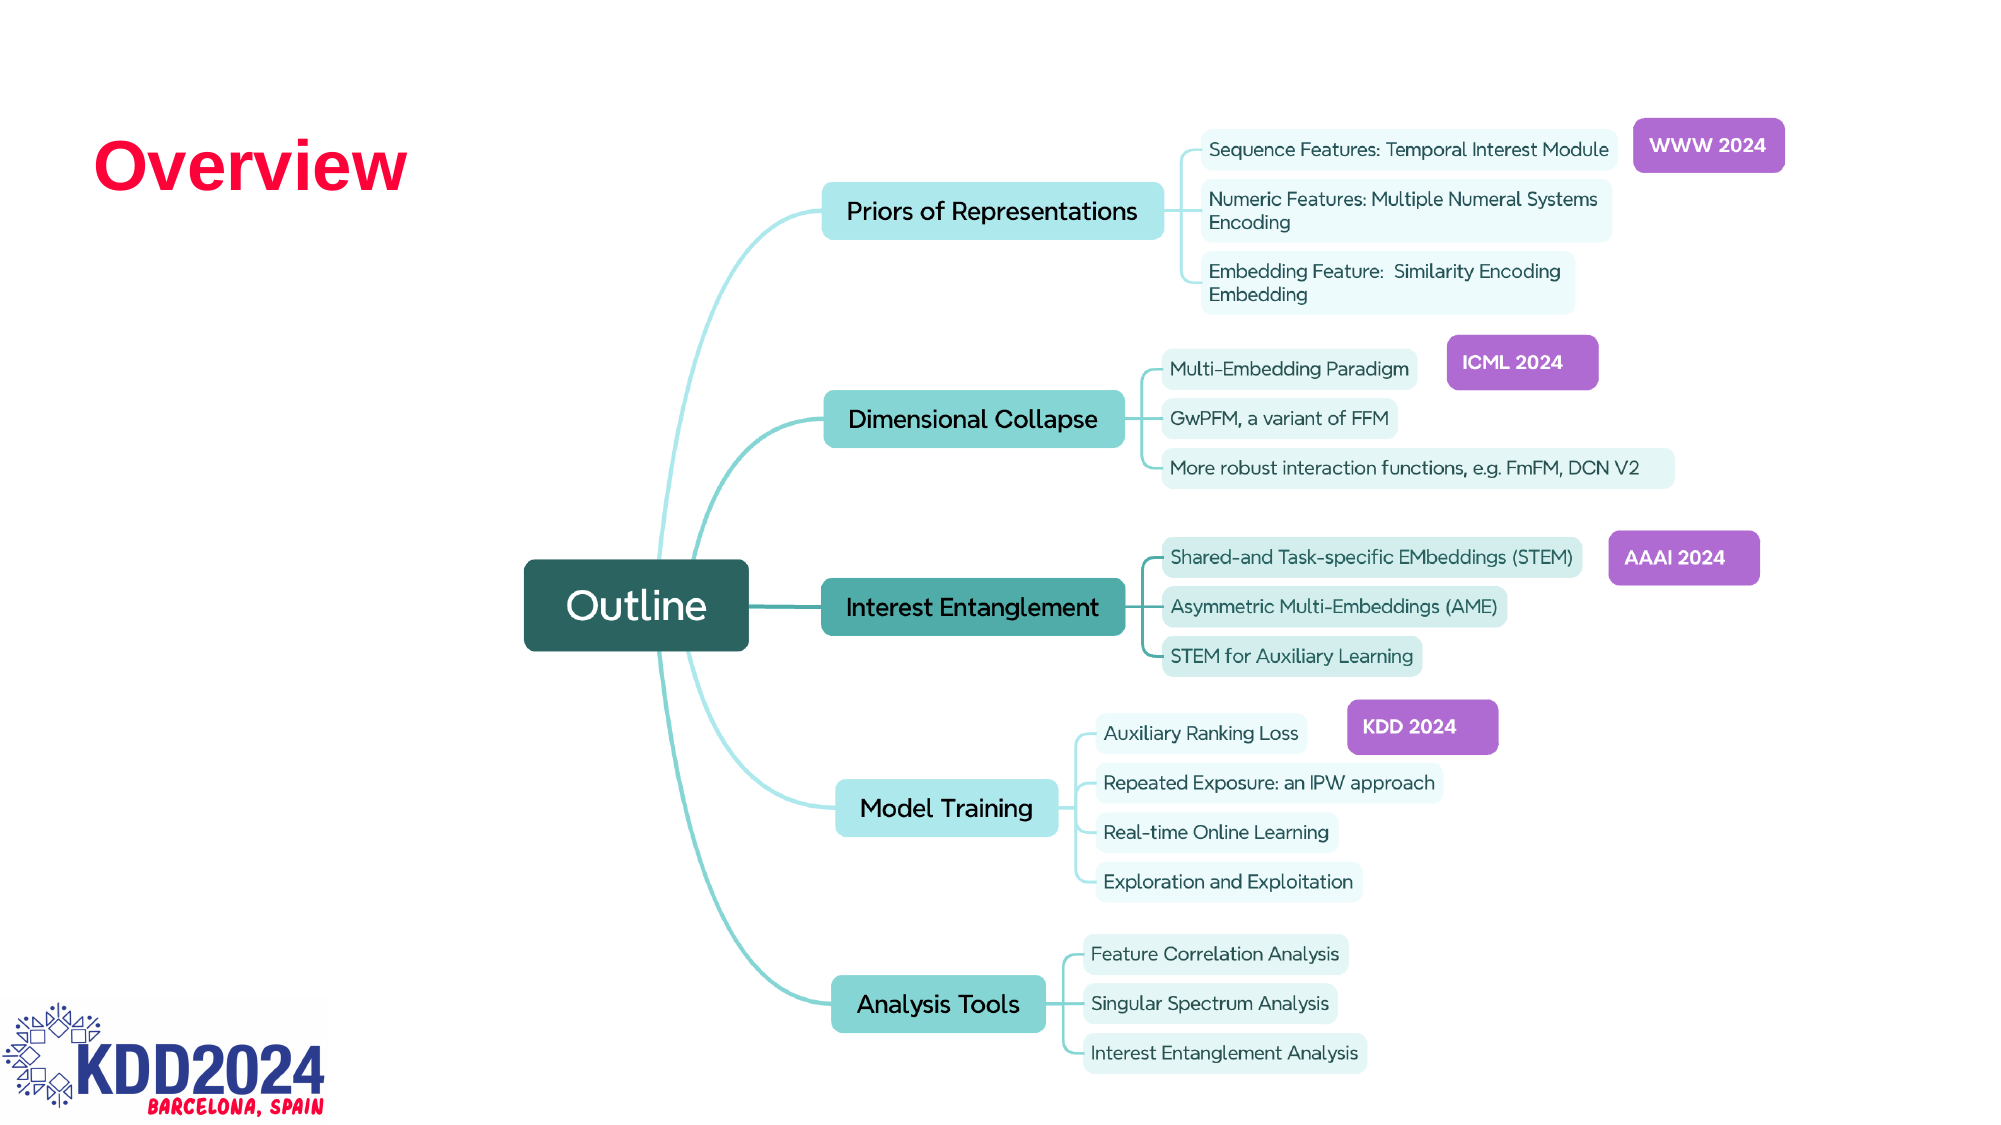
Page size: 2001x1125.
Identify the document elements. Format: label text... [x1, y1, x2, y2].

picture [514, 112, 1790, 1084]
picture [0, 997, 331, 1125]
text_box Overview [78, 112, 512, 213]
